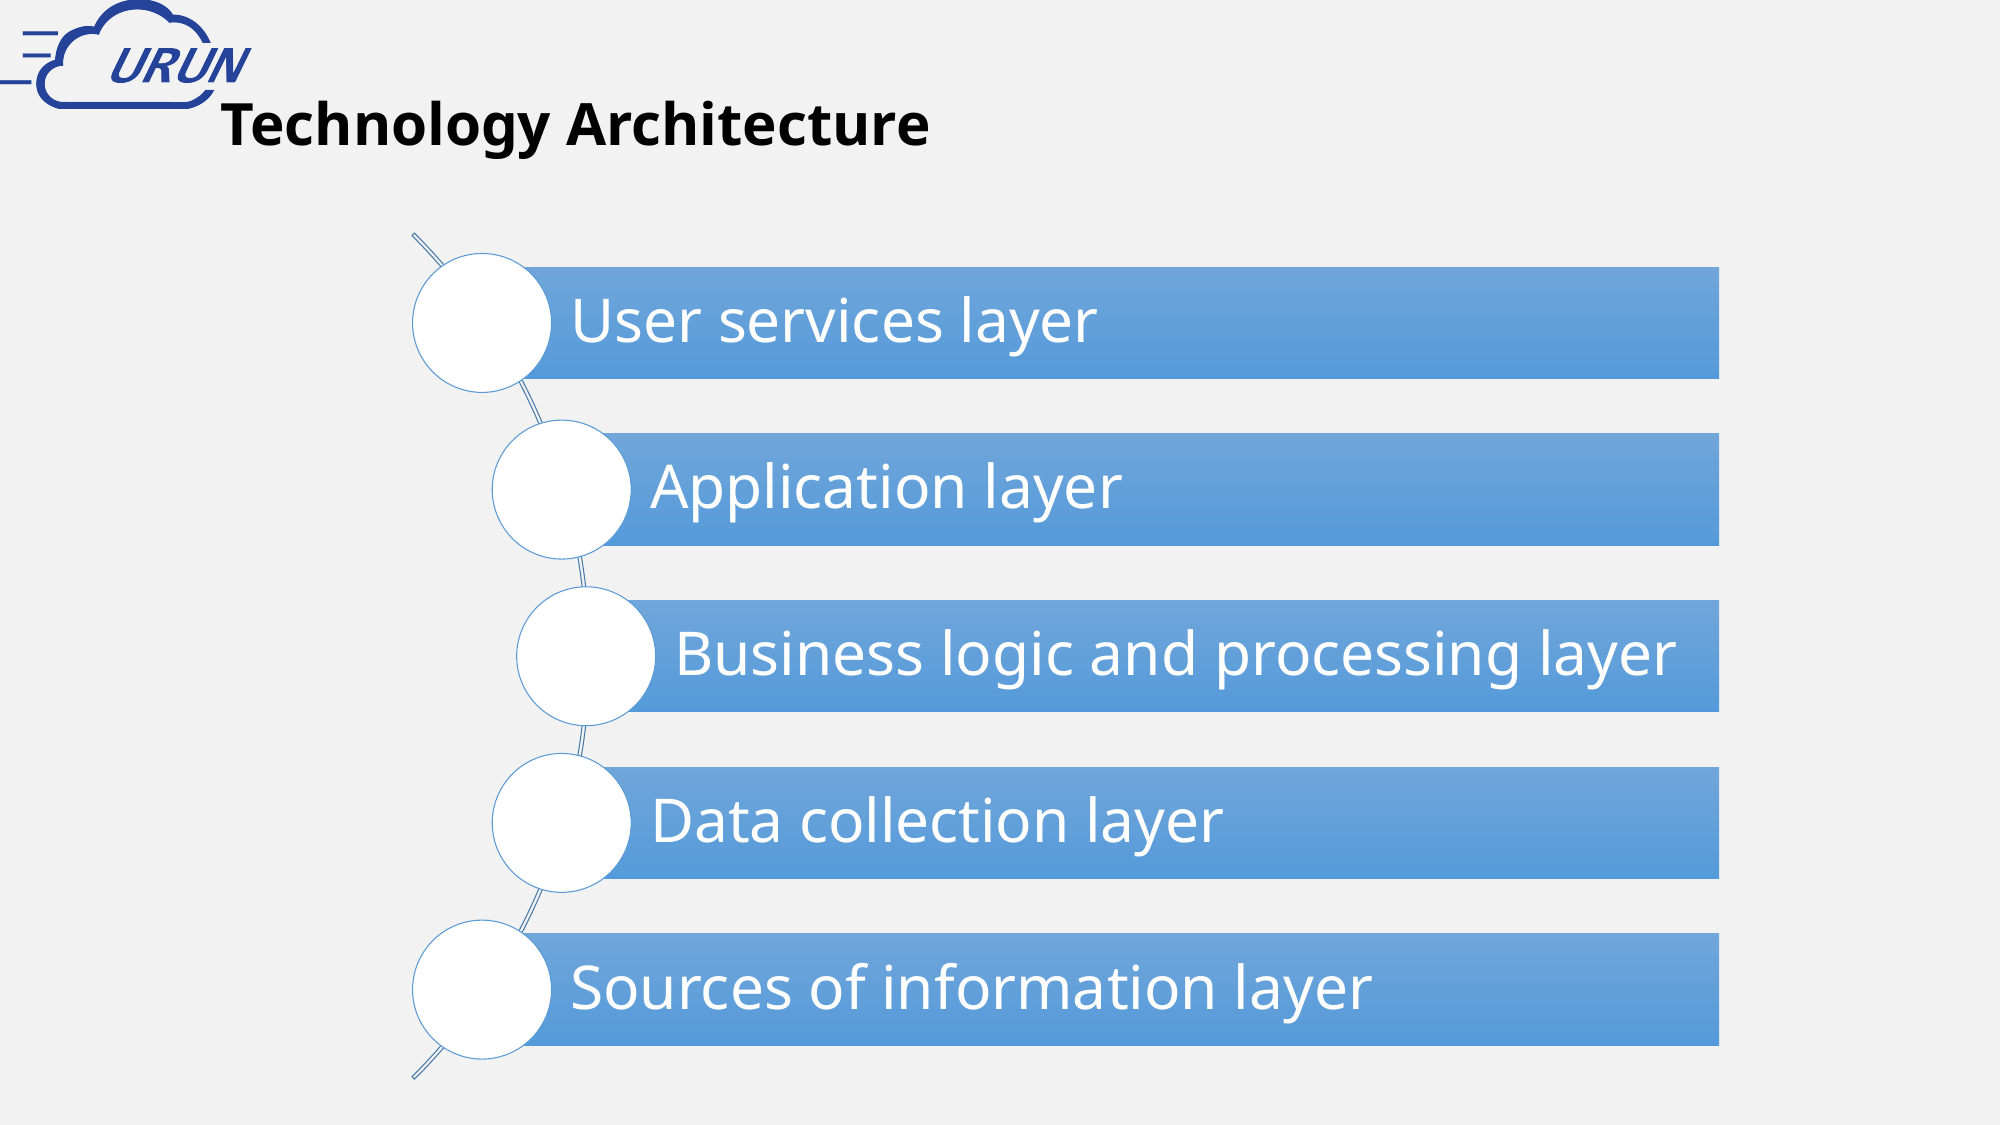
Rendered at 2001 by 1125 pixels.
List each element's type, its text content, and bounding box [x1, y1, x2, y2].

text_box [398, 211, 1732, 1101]
picture [0, 0, 252, 109]
title Technology Architecture [205, 89, 1057, 165]
